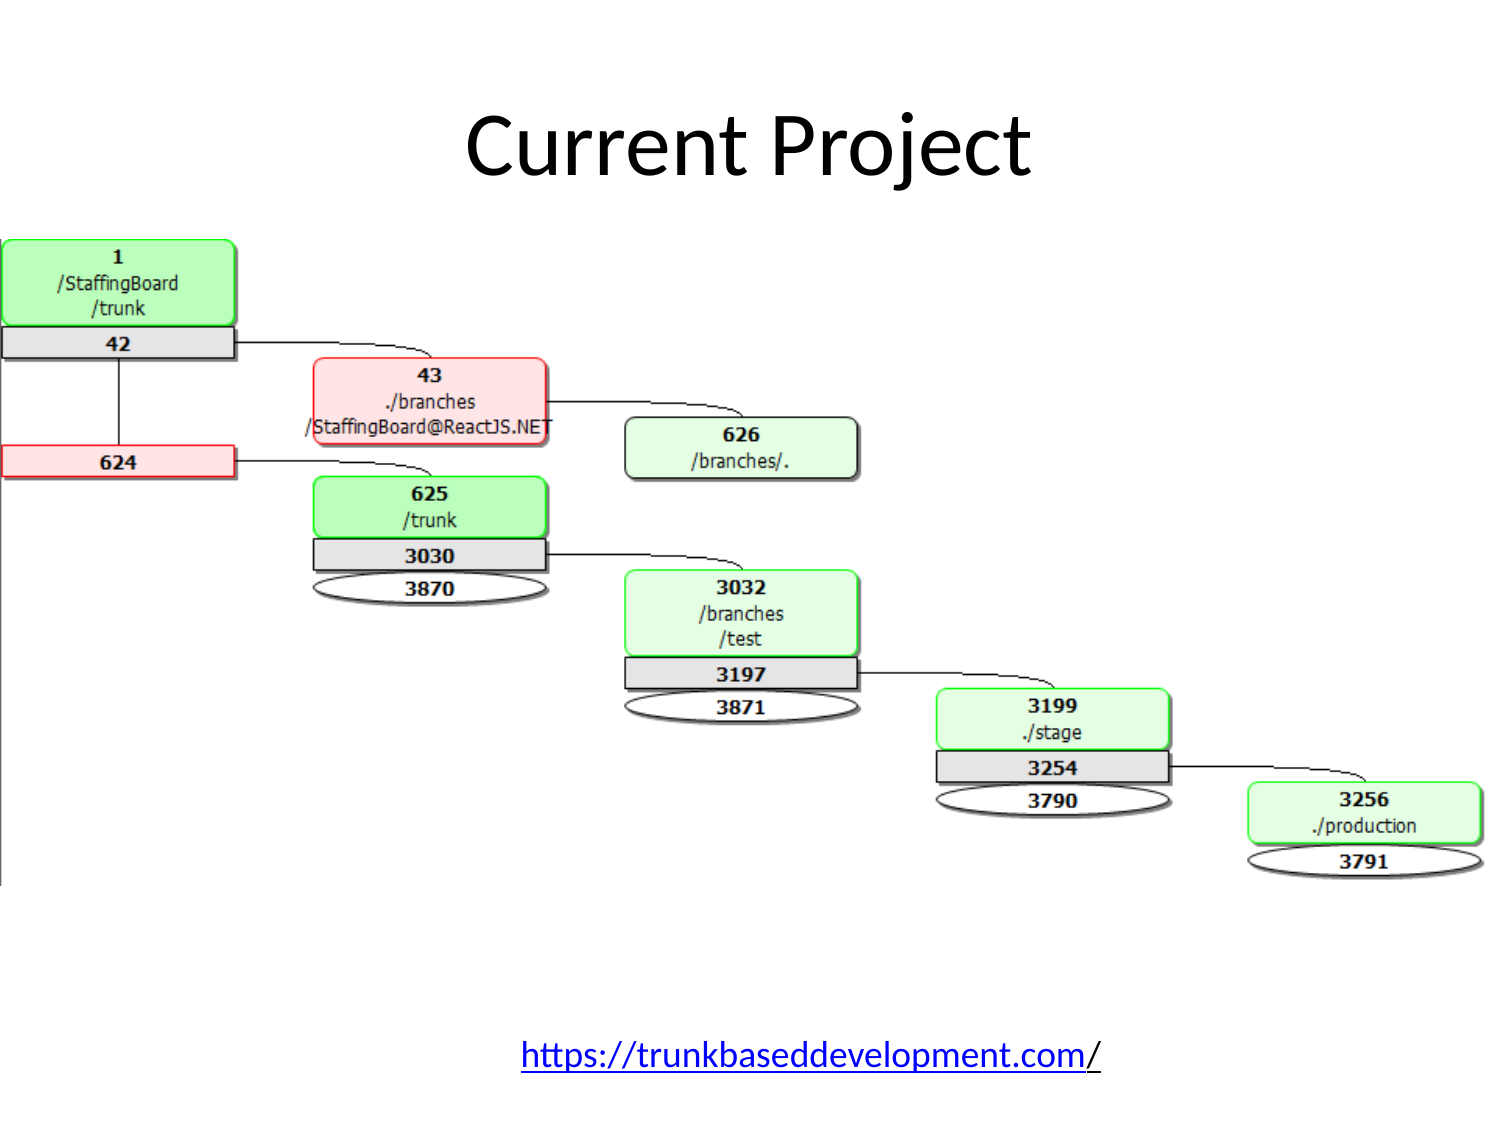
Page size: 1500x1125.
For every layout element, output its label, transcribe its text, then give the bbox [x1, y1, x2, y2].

text_box https://trunkbaseddevelopment.com/ [505, 1023, 1125, 1083]
title Current Project [75, 45, 1425, 233]
picture [0, 238, 1500, 886]
